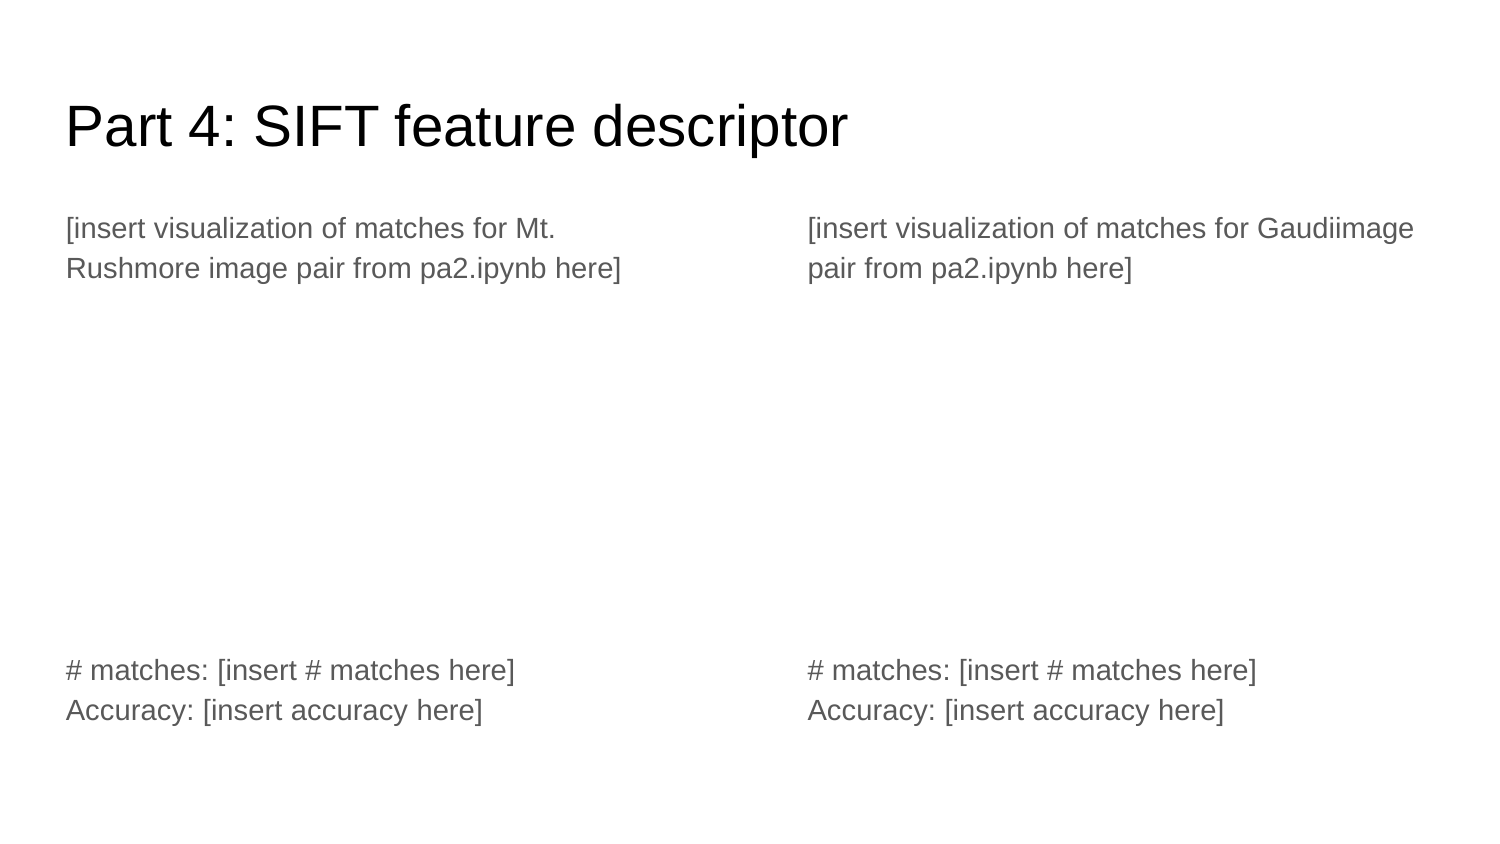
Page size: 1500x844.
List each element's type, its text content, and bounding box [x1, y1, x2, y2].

text_box [insert visualization of matches for Gaudiimage pair from pa2.ipynb here] # matches: [insert # matches here] Accuracy: [insert accuracy here] [792, 189, 1449, 750]
text_box [insert visualization of matches for Mt. Rushmore image pair from pa2.ipynb here] # matches: [insert # matches here] Accuracy: [insert accuracy here] [51, 189, 708, 750]
text_box Part 4: SIFT feature descriptor [51, 72, 1449, 167]
